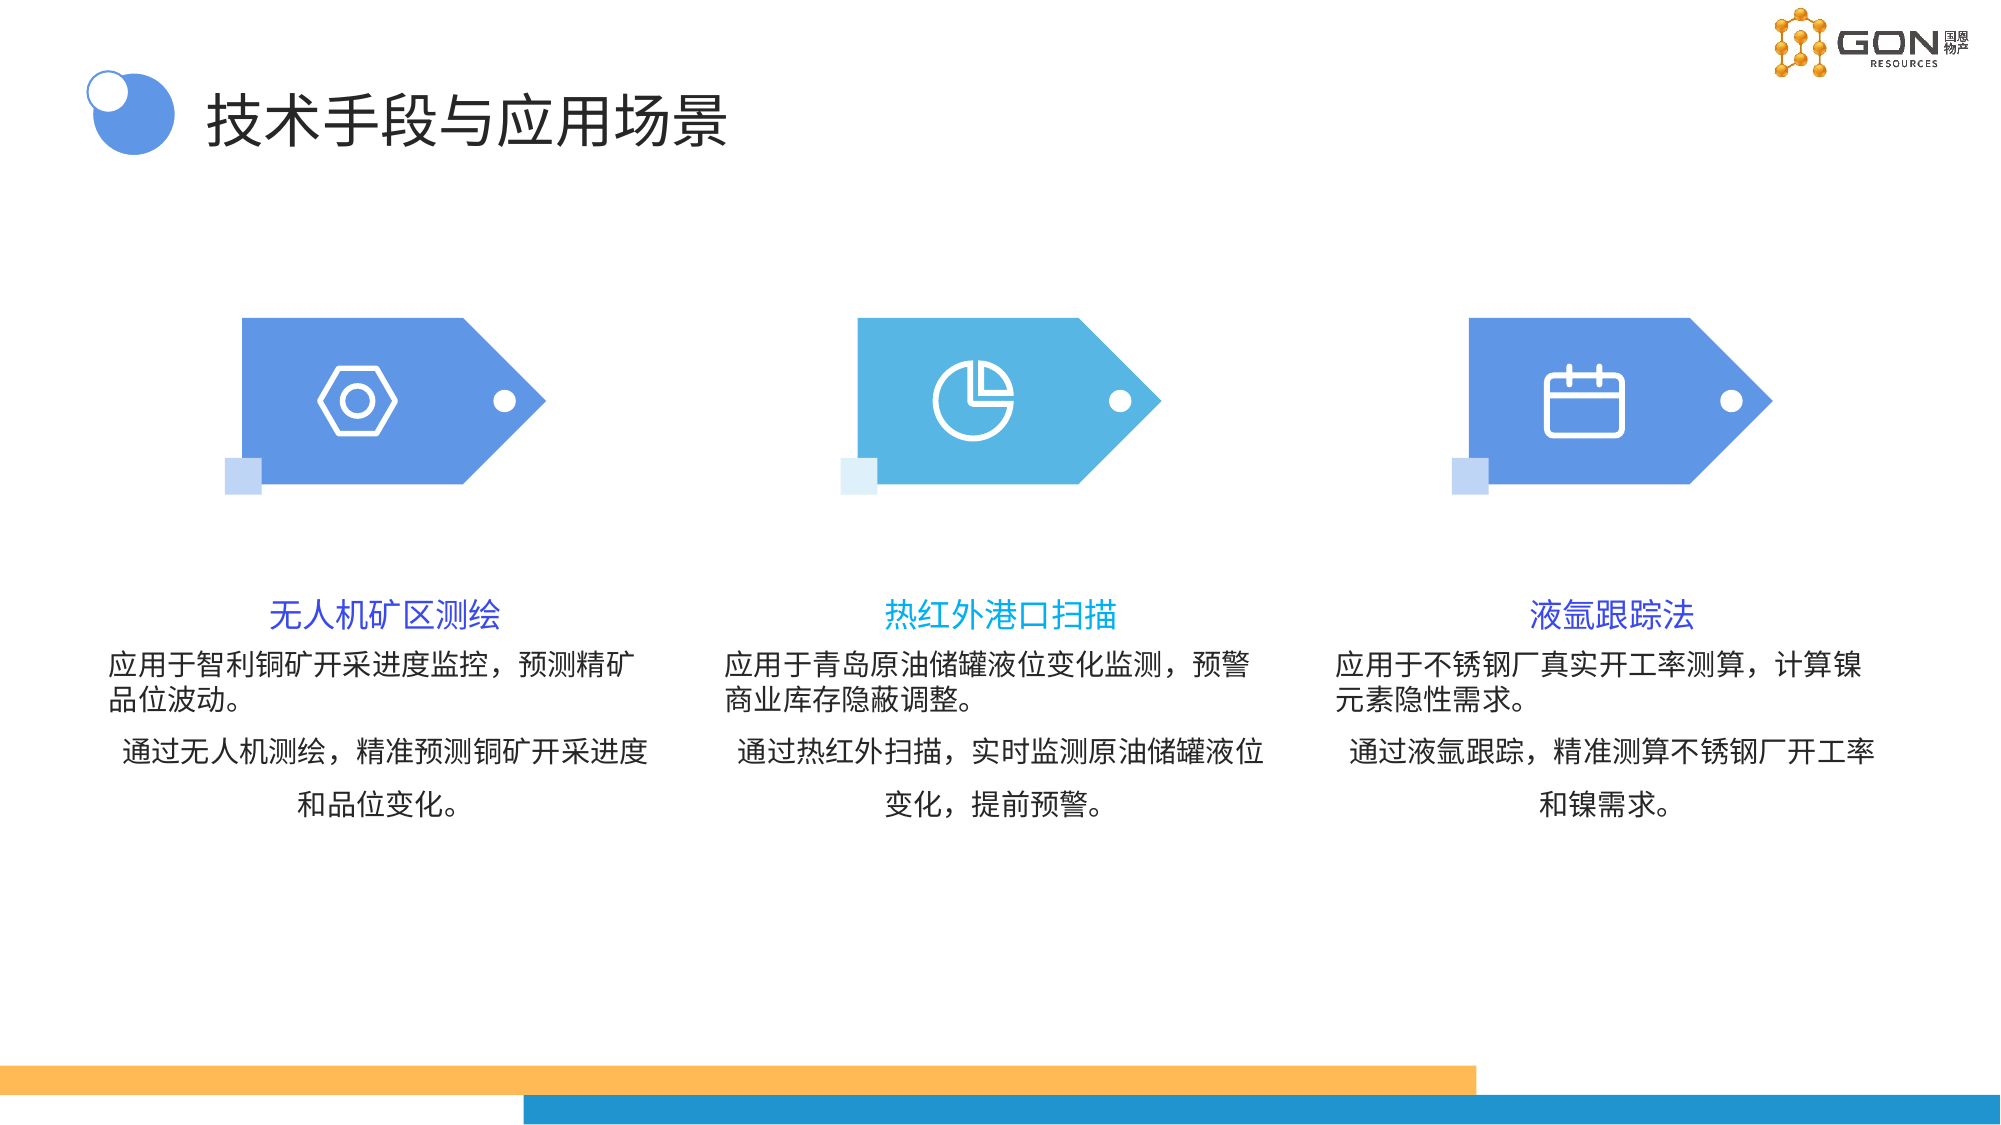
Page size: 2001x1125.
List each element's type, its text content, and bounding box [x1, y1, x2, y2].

text_box [242, 317, 547, 485]
text_box 无人机矿区测绘 [108, 516, 663, 635]
text_box [857, 317, 1162, 485]
text_box [932, 360, 1014, 442]
text_box [92, 72, 176, 157]
text_box [1109, 389, 1132, 413]
text_box [1451, 457, 1489, 495]
text_box 液氩跟踪法 [1335, 516, 1889, 635]
text_box [1543, 363, 1625, 439]
text_box 应用于不锈钢厂真实开工率测算，计算镍元素隐性需求。 通过液氩跟踪，精准测算不锈钢厂开工率和镍需求。 [1335, 646, 1889, 870]
text_box [493, 389, 516, 413]
text_box [840, 457, 878, 495]
text_box 应用于智利铜矿开采进度监控，预测精矿品位波动。 通过无人机测绘，精准预测铜矿开采进度和品位变化。 [108, 646, 663, 870]
text_box 热红外港口扫描 [724, 516, 1278, 635]
text_box [224, 457, 262, 495]
text_box [1468, 317, 1773, 485]
text_box [87, 71, 130, 113]
picture [1762, 0, 1978, 77]
text_box 技术手段与应用场景 [205, 77, 1987, 154]
text_box [1720, 389, 1743, 413]
text_box [317, 365, 398, 437]
text_box 应用于青岛原油储罐液位变化监测，预警商业库存隐蔽调整。 通过热红外扫描，实时监测原油储罐液位变化，提前预警。 [724, 646, 1278, 870]
